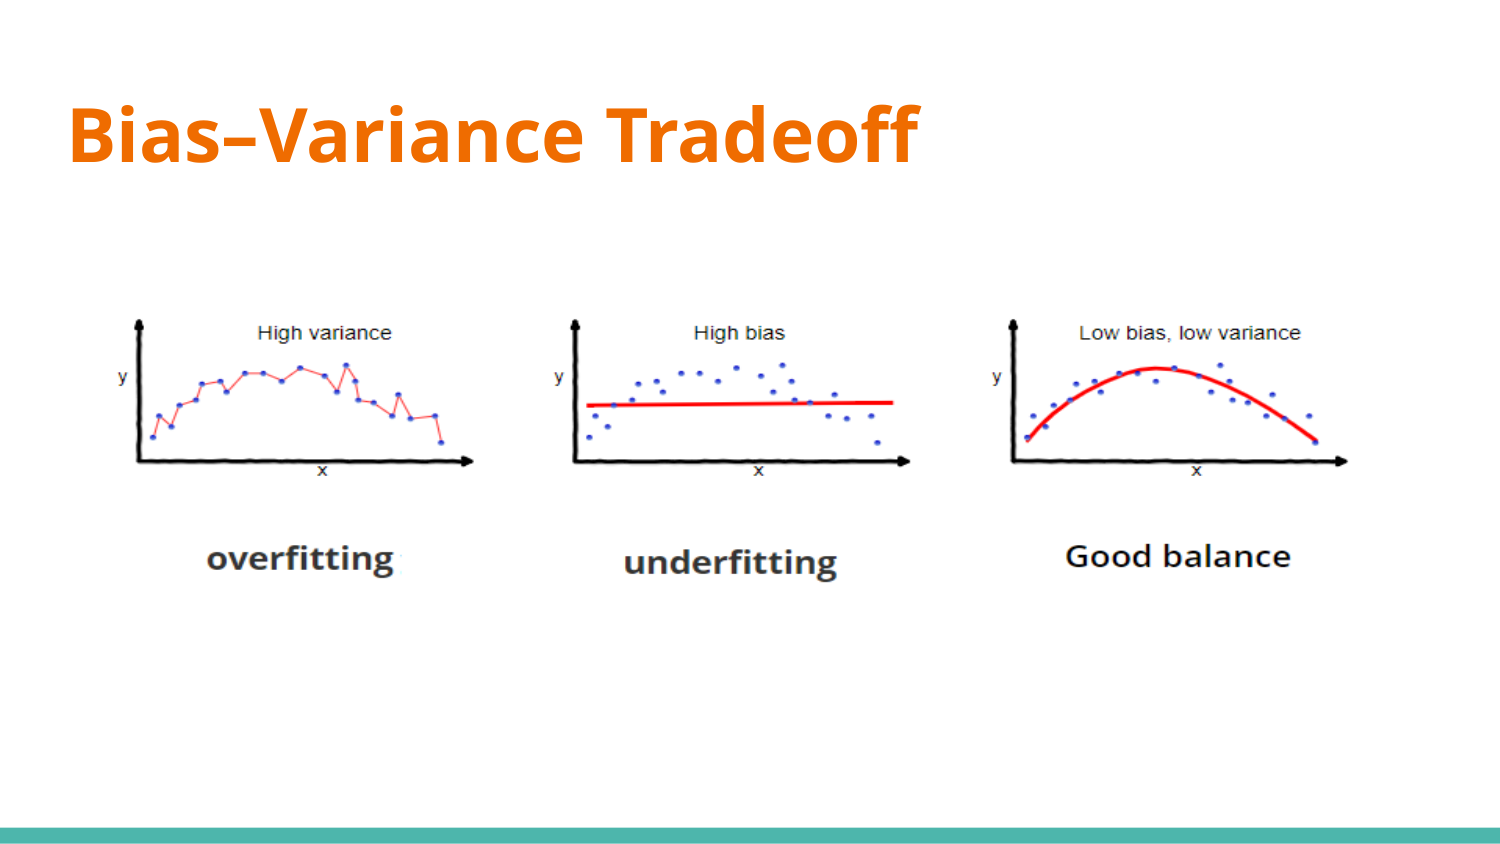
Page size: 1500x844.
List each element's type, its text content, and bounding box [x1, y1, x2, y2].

picture [83, 273, 1381, 713]
title Bias–Variance Tradeoff [51, 72, 1449, 189]
